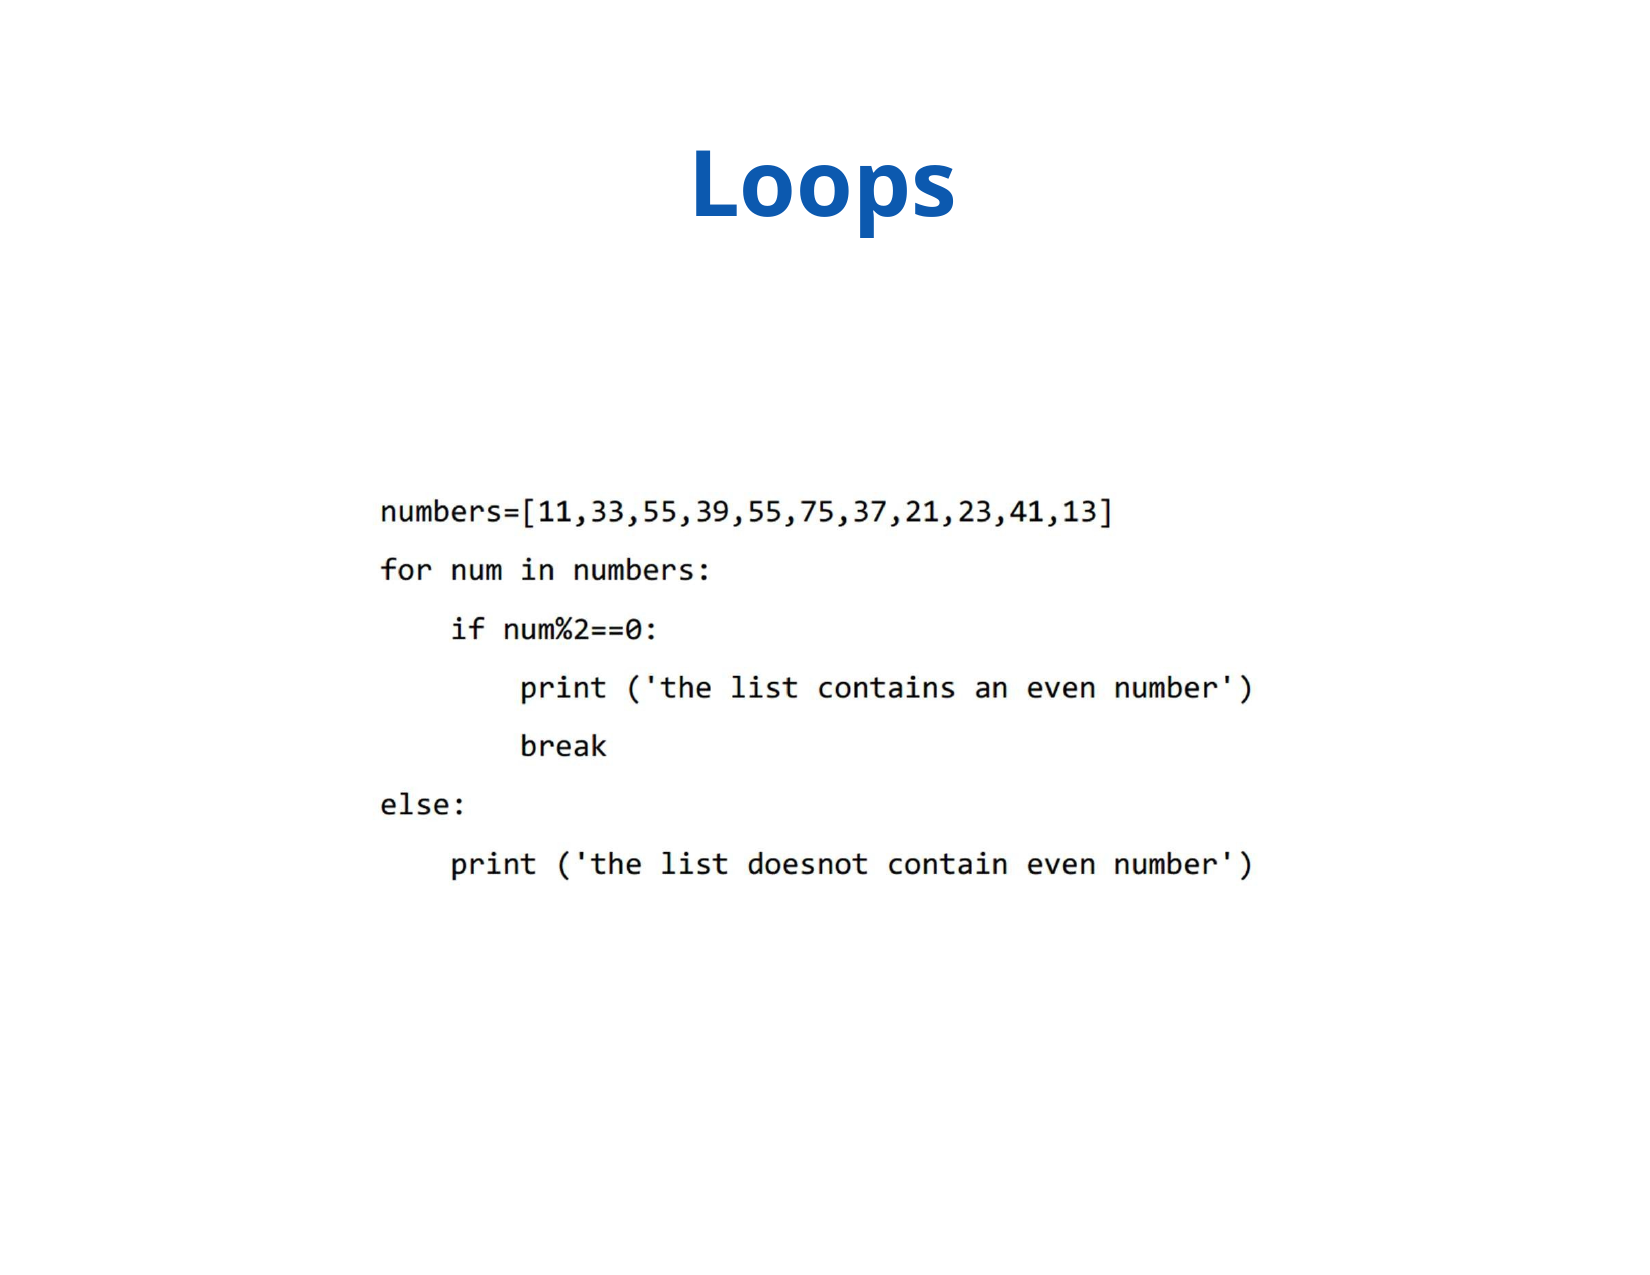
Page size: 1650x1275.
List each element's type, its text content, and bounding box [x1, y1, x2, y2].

title Loops [686, 122, 964, 338]
text_box [372, 492, 1258, 886]
